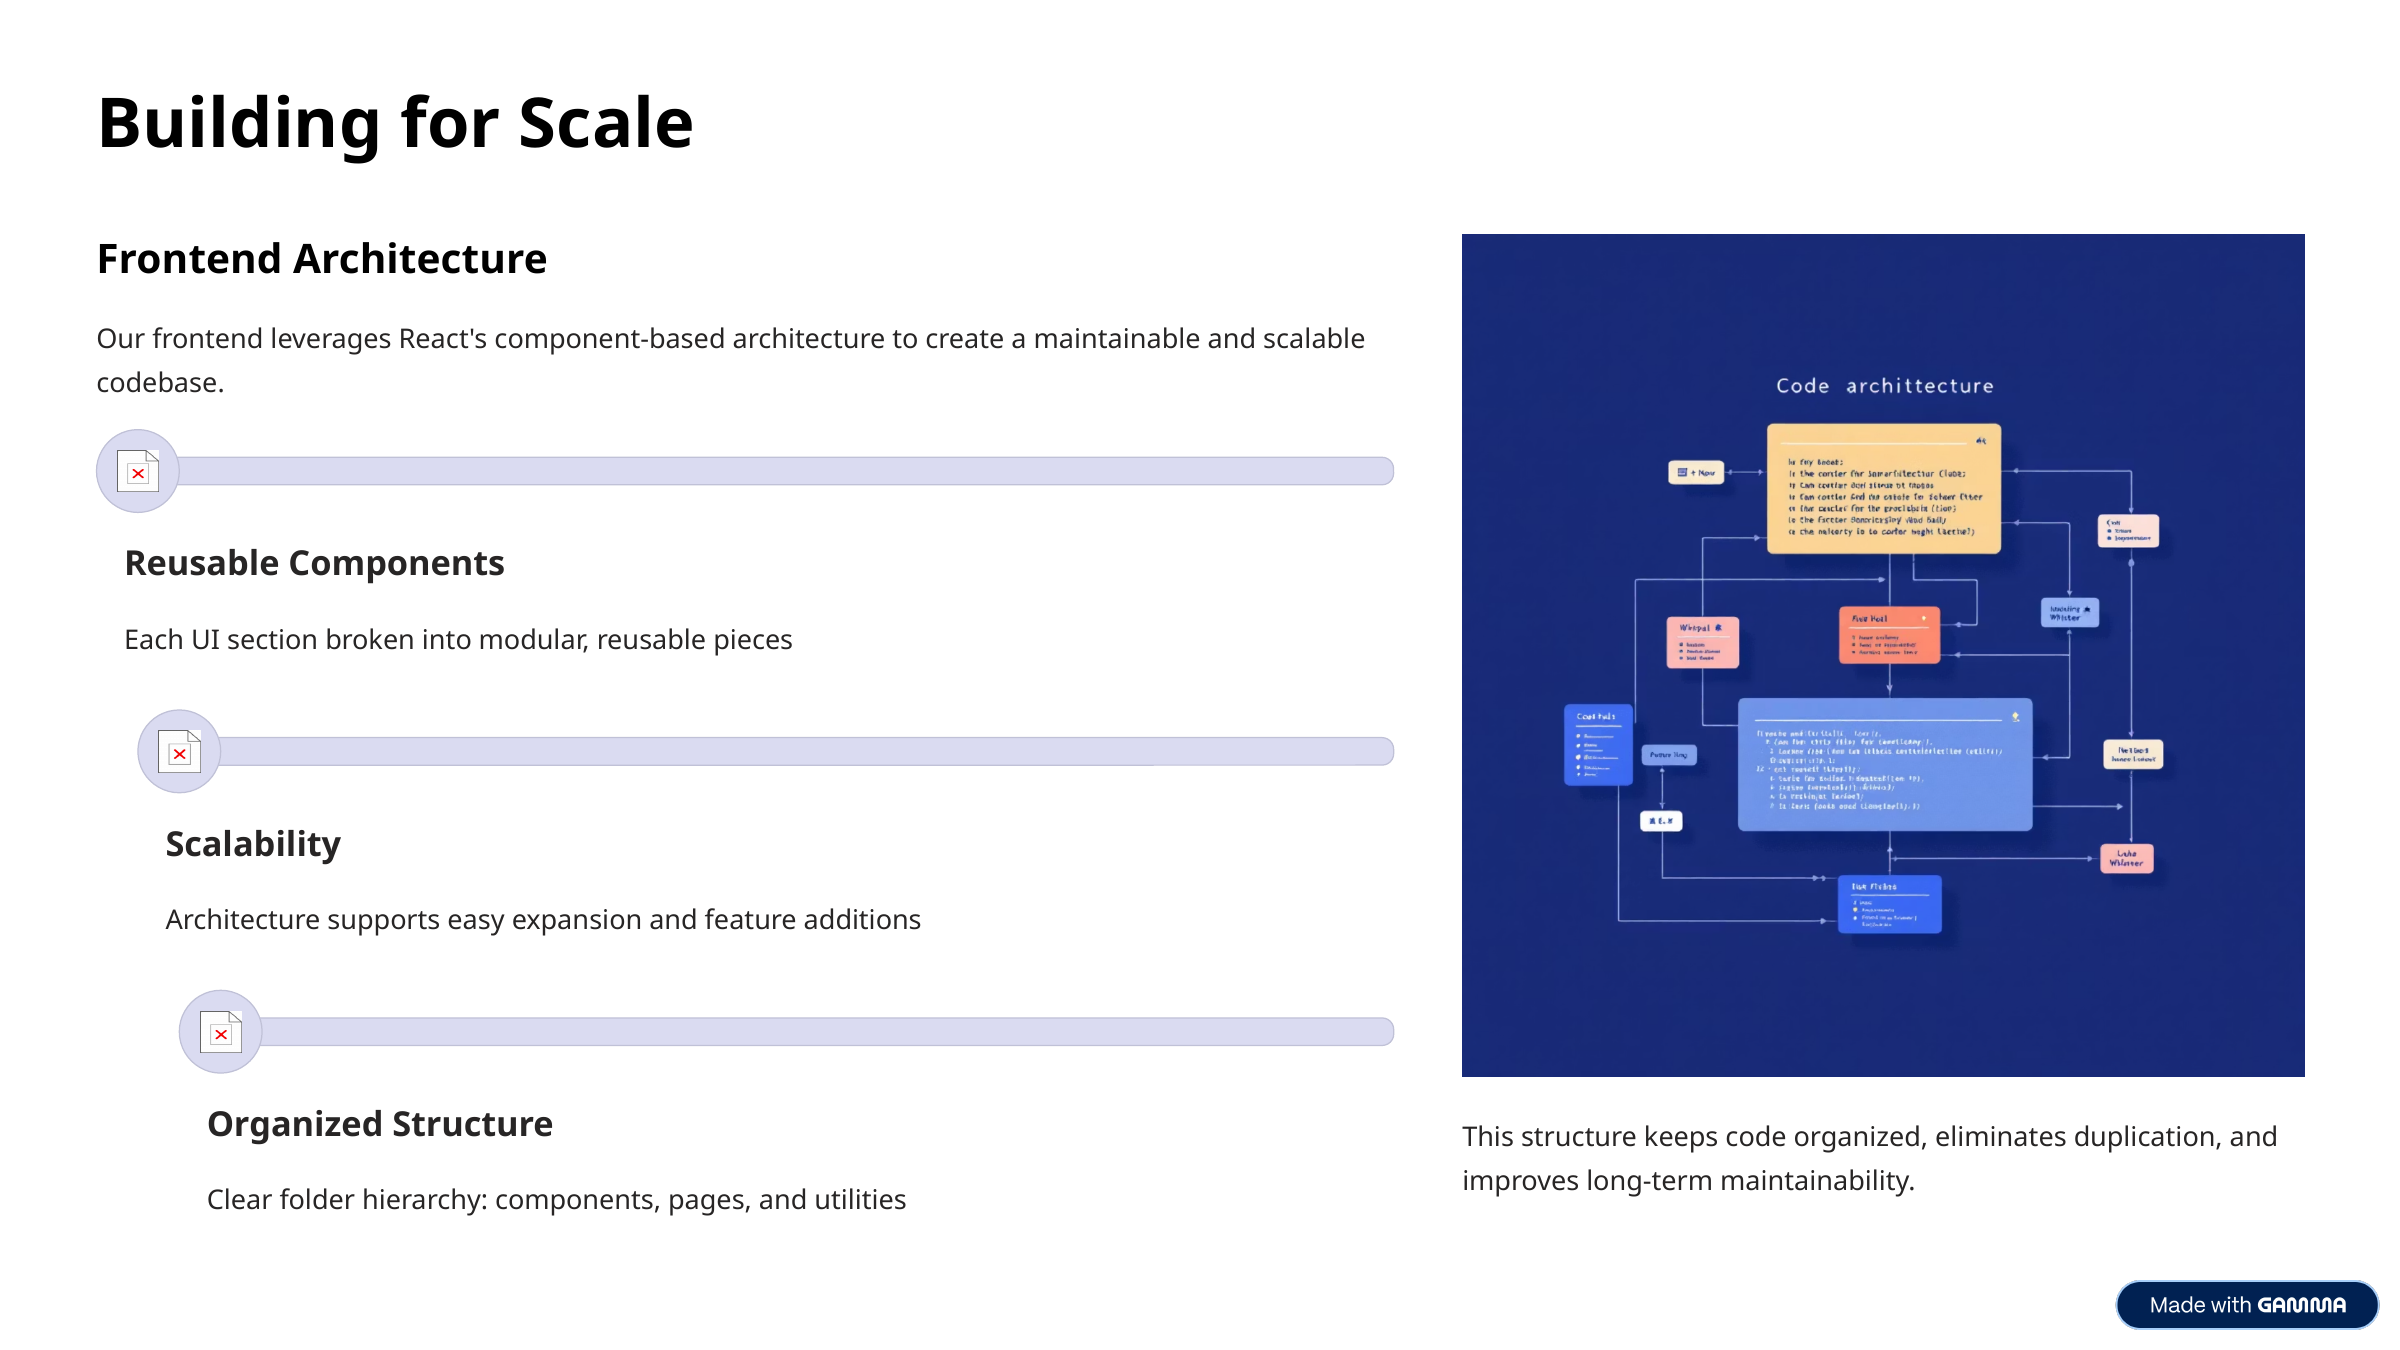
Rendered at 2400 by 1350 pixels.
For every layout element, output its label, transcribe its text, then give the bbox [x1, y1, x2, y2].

text_box [260, 1017, 1394, 1046]
text_box [219, 737, 1394, 766]
text_box [96, 429, 180, 513]
text_box [178, 457, 1394, 485]
text_box [179, 990, 263, 1074]
picture [2106, 1271, 2389, 1339]
text_box Architecture supports easy expansion and feature additions [165, 891, 1367, 936]
text_box Clear folder hierarchy: components, pages, and utilities [206, 1171, 1367, 1216]
text_box Each UI section broken into modular, reusable pieces [124, 610, 1367, 655]
text_box Reusable Components [124, 539, 504, 584]
picture [158, 730, 201, 773]
text_box Scalability [165, 820, 511, 864]
text_box Our frontend leverages React's component-based architecture to create a maintainable and scalable codebase. [96, 310, 1394, 399]
text_box Frontend Architecture [96, 231, 542, 283]
picture [1462, 234, 2305, 1077]
picture [117, 450, 159, 492]
text_box [137, 709, 221, 793]
text_box Building for Scale [96, 75, 787, 162]
text_box Organized Structure [206, 1100, 552, 1144]
picture [199, 1011, 242, 1053]
text_box This structure keeps code organized, eliminates duplication, and improves long-term maintainability. [1462, 1107, 2305, 1197]
